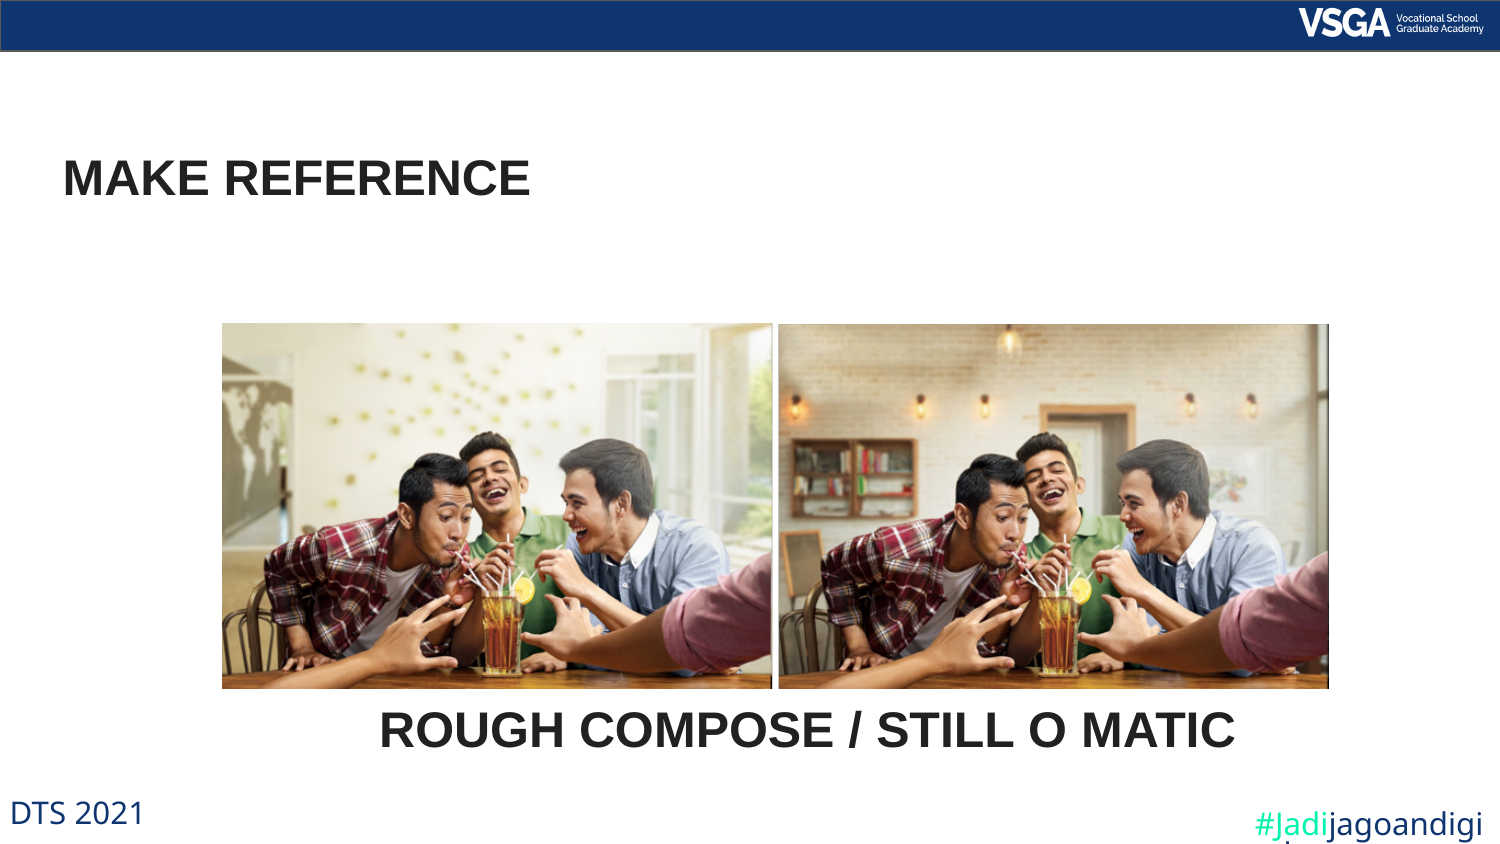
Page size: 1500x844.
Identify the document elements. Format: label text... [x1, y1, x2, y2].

text_box #Jadijagoandigital [1240, 797, 1500, 826]
text_box [0, 0, 1279, 52]
picture [222, 323, 1329, 690]
text_box ROUGH COMPOSE / STILL O MATIC [371, 698, 1245, 766]
picture [1284, 0, 1499, 79]
text_box MAKE REFERENCE [55, 138, 539, 213]
text_box DTS 2021 [0, 785, 608, 818]
